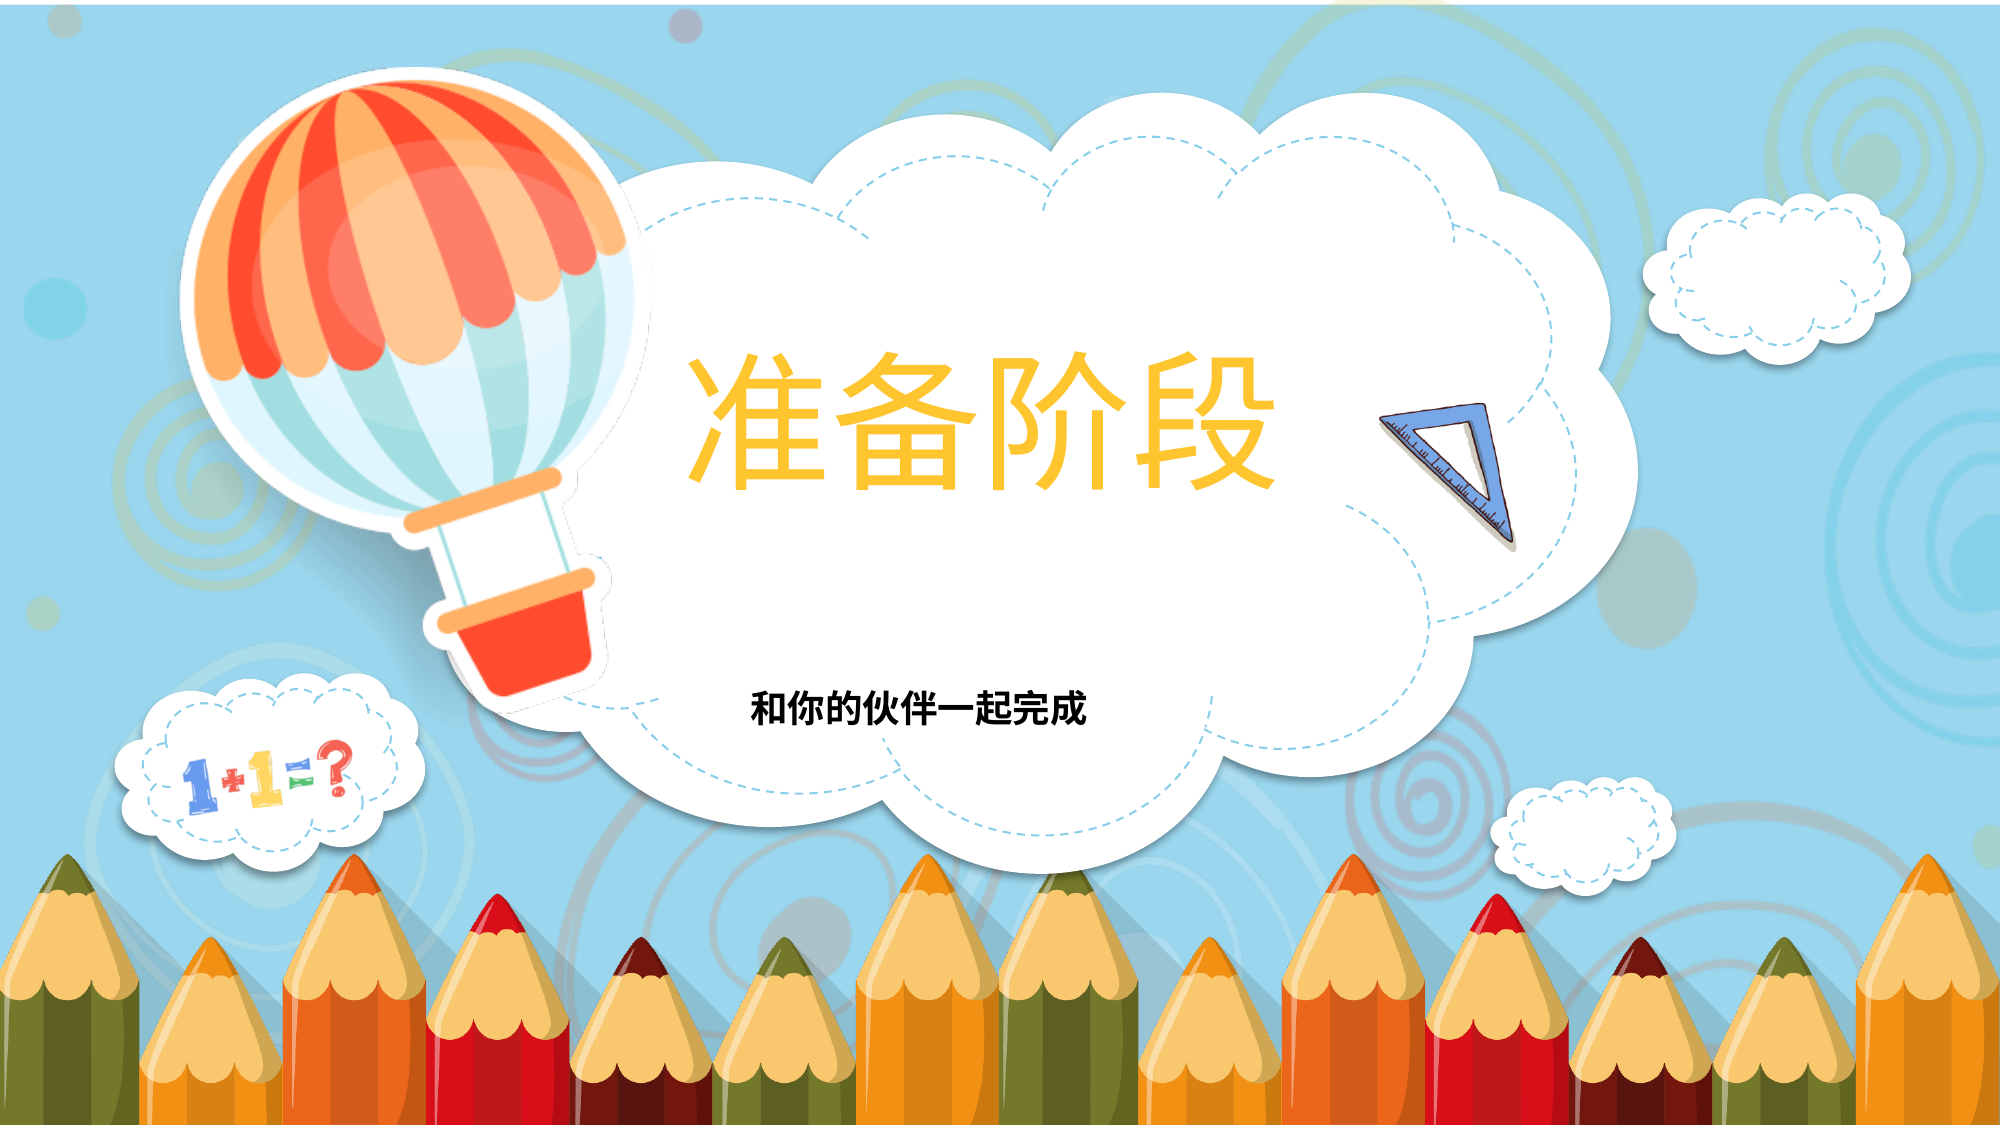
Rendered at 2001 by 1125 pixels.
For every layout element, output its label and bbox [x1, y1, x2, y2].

text_box [0, 854, 2000, 1125]
text_box [426, 90, 1638, 871]
text_box [114, 672, 426, 871]
text_box [1642, 192, 1911, 365]
text_box [1490, 776, 1677, 896]
picture [164, 67, 654, 727]
picture [1355, 385, 1539, 569]
text_box [0, 0, 2000, 854]
